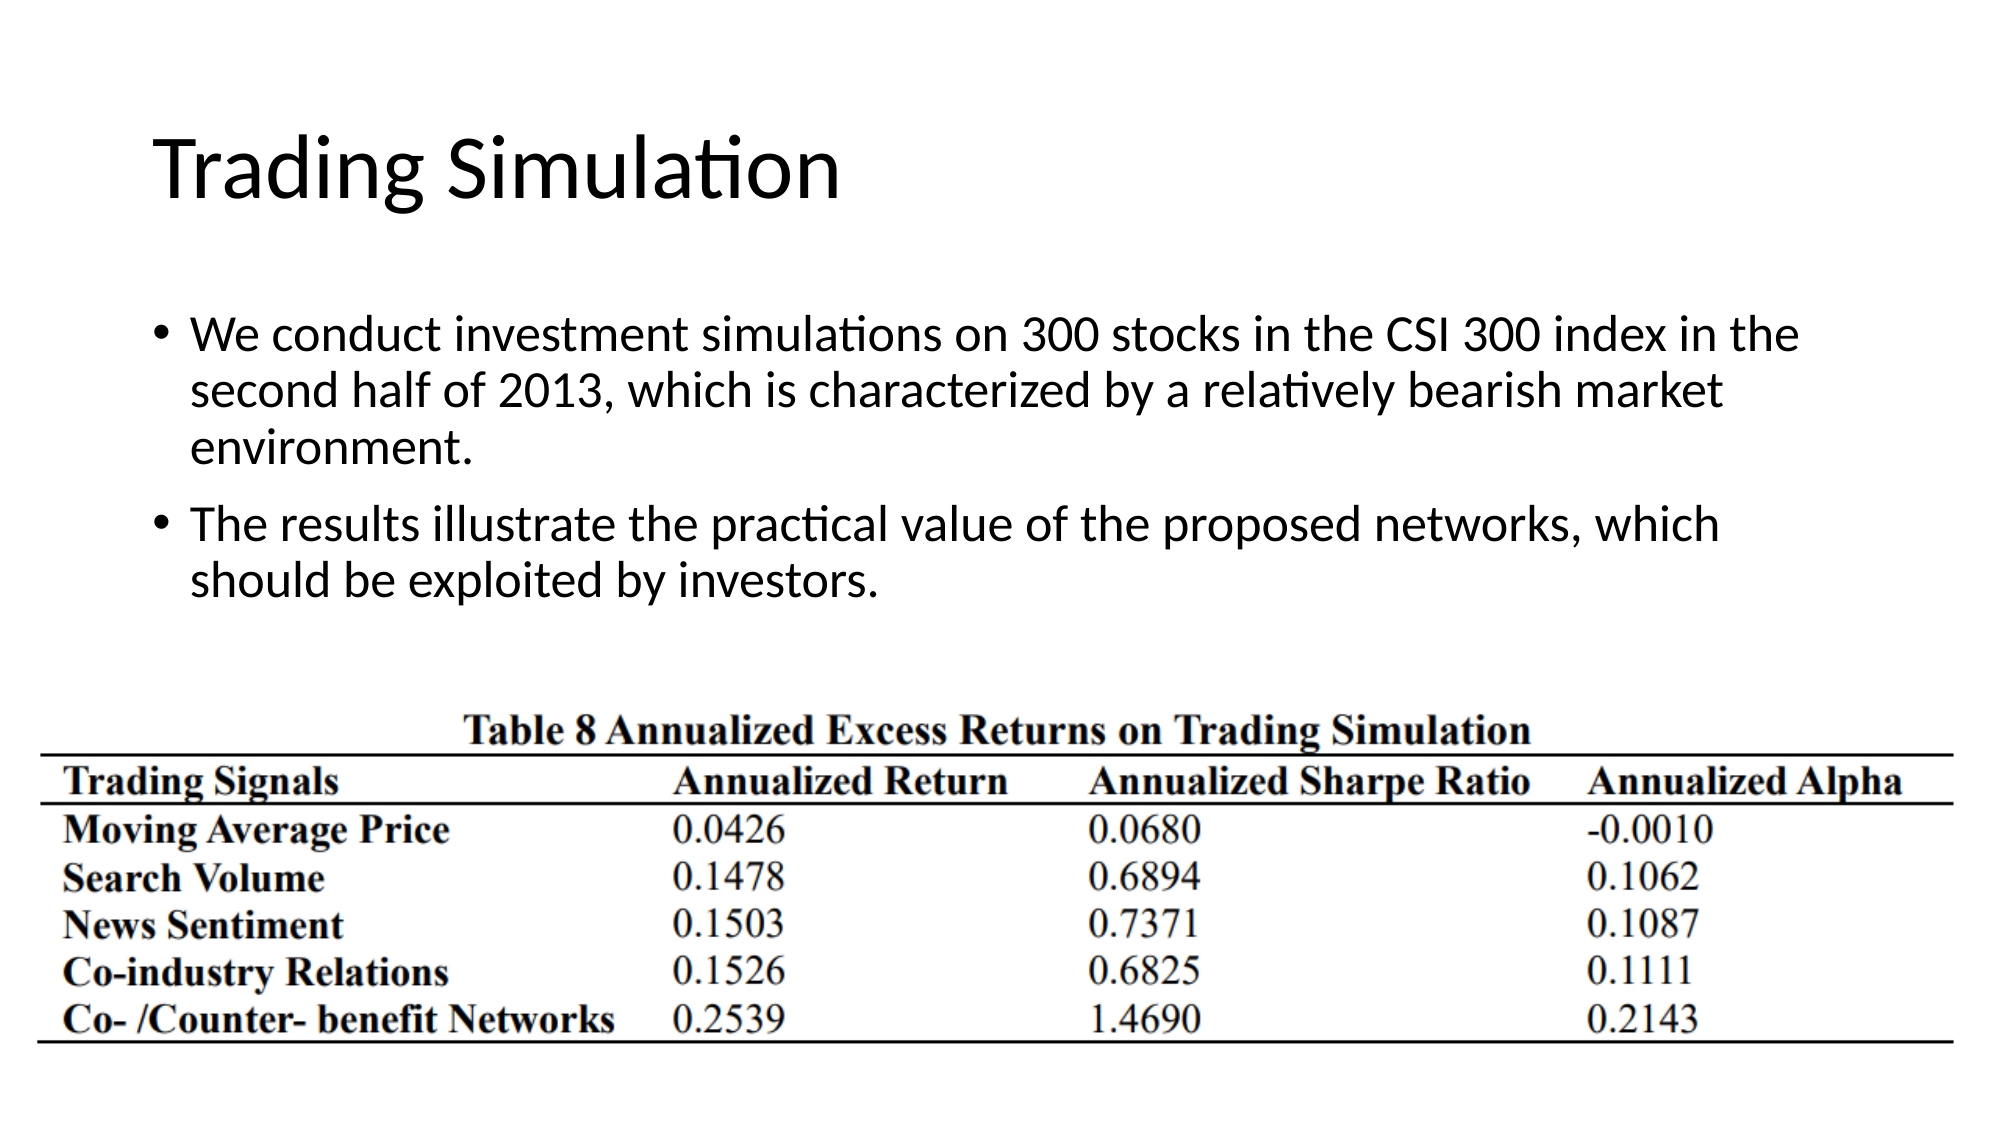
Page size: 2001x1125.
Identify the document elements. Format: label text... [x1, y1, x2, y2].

title Trading Simulation [137, 59, 1863, 278]
list We conduct investment simulations on 300 stocks in the CSI 300 index in the second half of 2013, which is characterized by a relatively bearish market environment. The results illustrate the practical value of the proposed networks, which should be exploited by investors. [137, 299, 1863, 690]
picture [0, 690, 2000, 1075]
